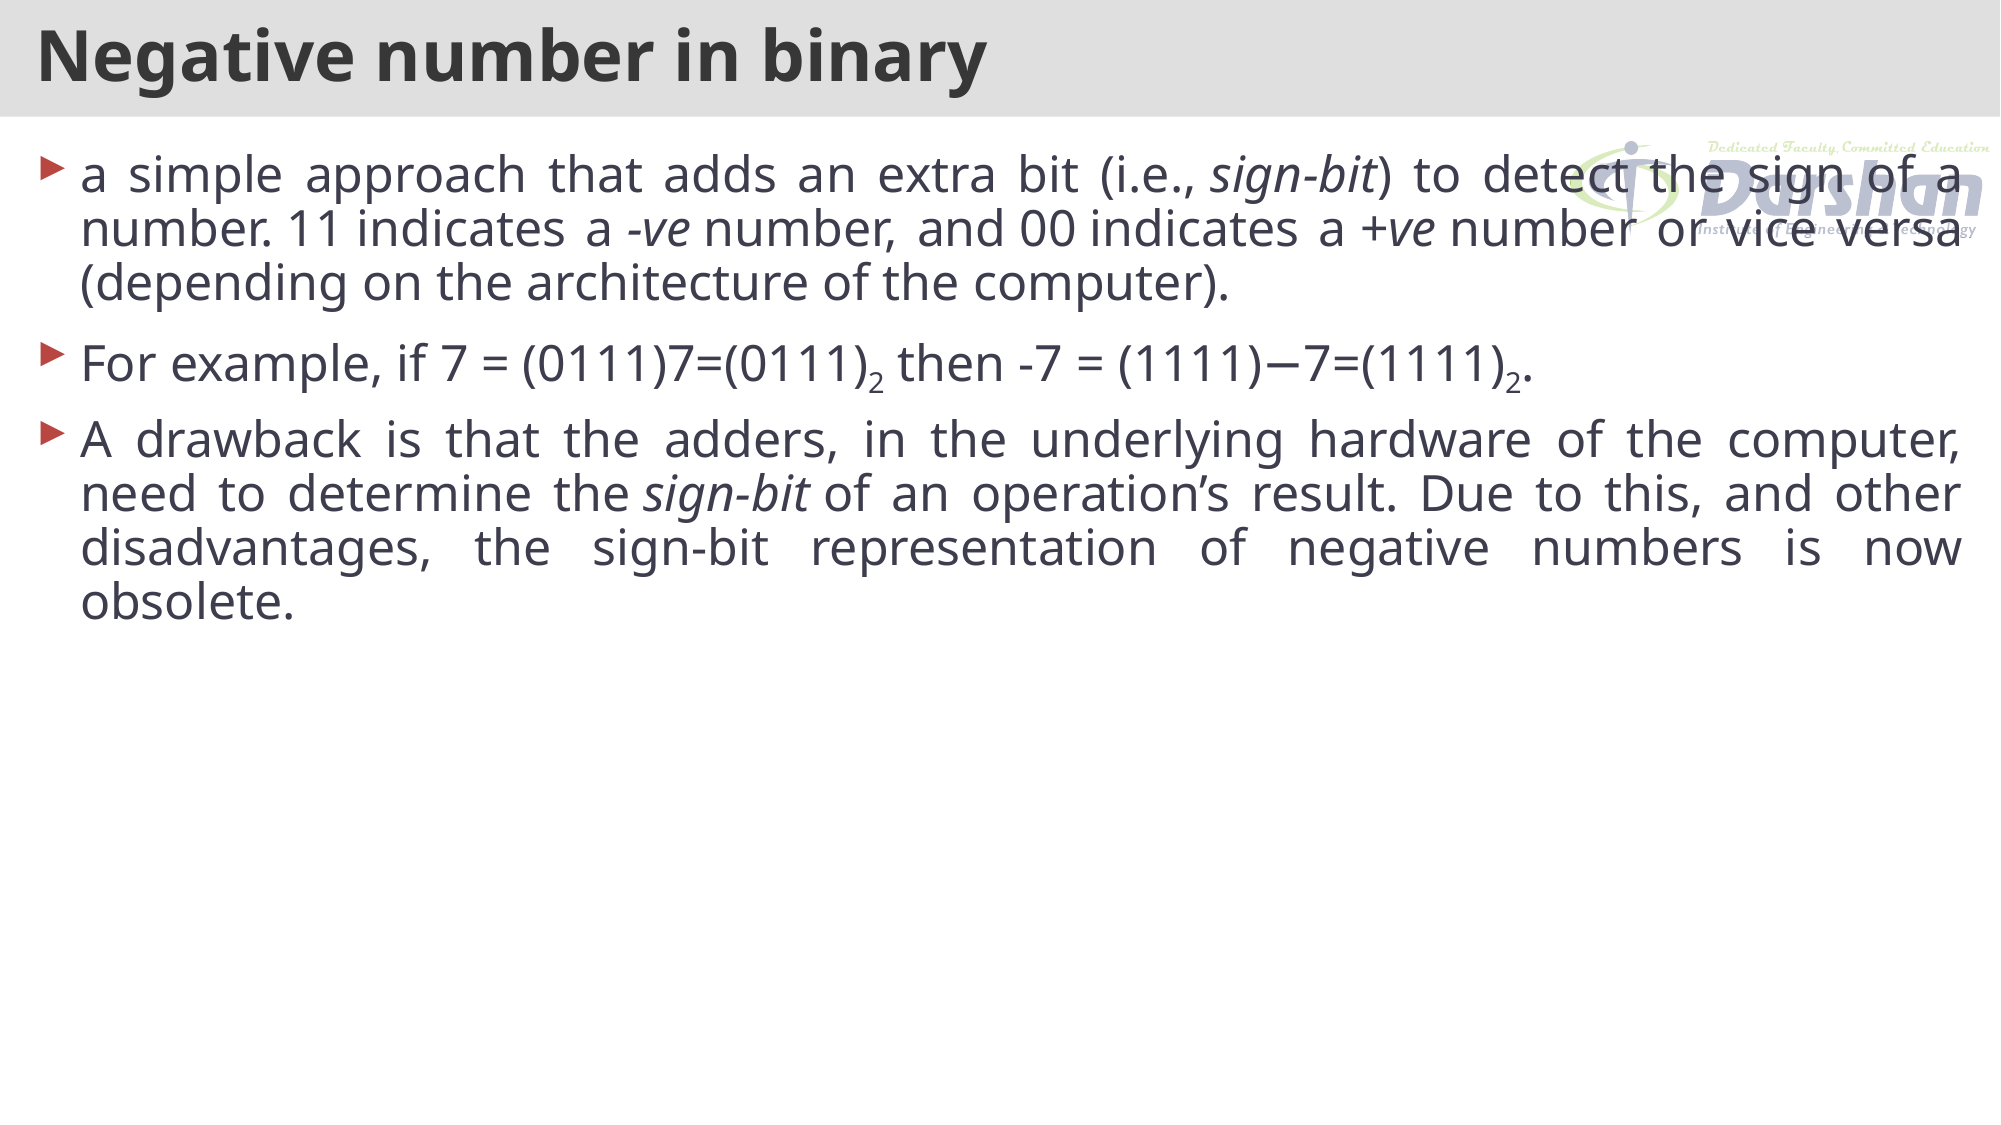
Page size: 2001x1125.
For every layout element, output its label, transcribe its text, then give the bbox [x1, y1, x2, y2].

text_box 1 [1979, 141, 1990, 238]
title Negative number in binary [0, 0, 2000, 117]
list a simple approach that adds an extra bit (i.e., sign-bit) to detect the sign of a number. 11 indicates a -ve number, ​and 00 indicates a +ve number or vice versa (depending on the architecture of the computer). For example, if 7 = (0111)7=(0111)2 then -7 = (1111)−7=(1111)2. A drawback is that the adders, in the underlying hardware of the computer, need to determine the sign-bit of an operation’s result. Due to this, and other disadvantages, the sign-bit representation of negative numbers is now obsolete. [21, 141, 1979, 1059]
